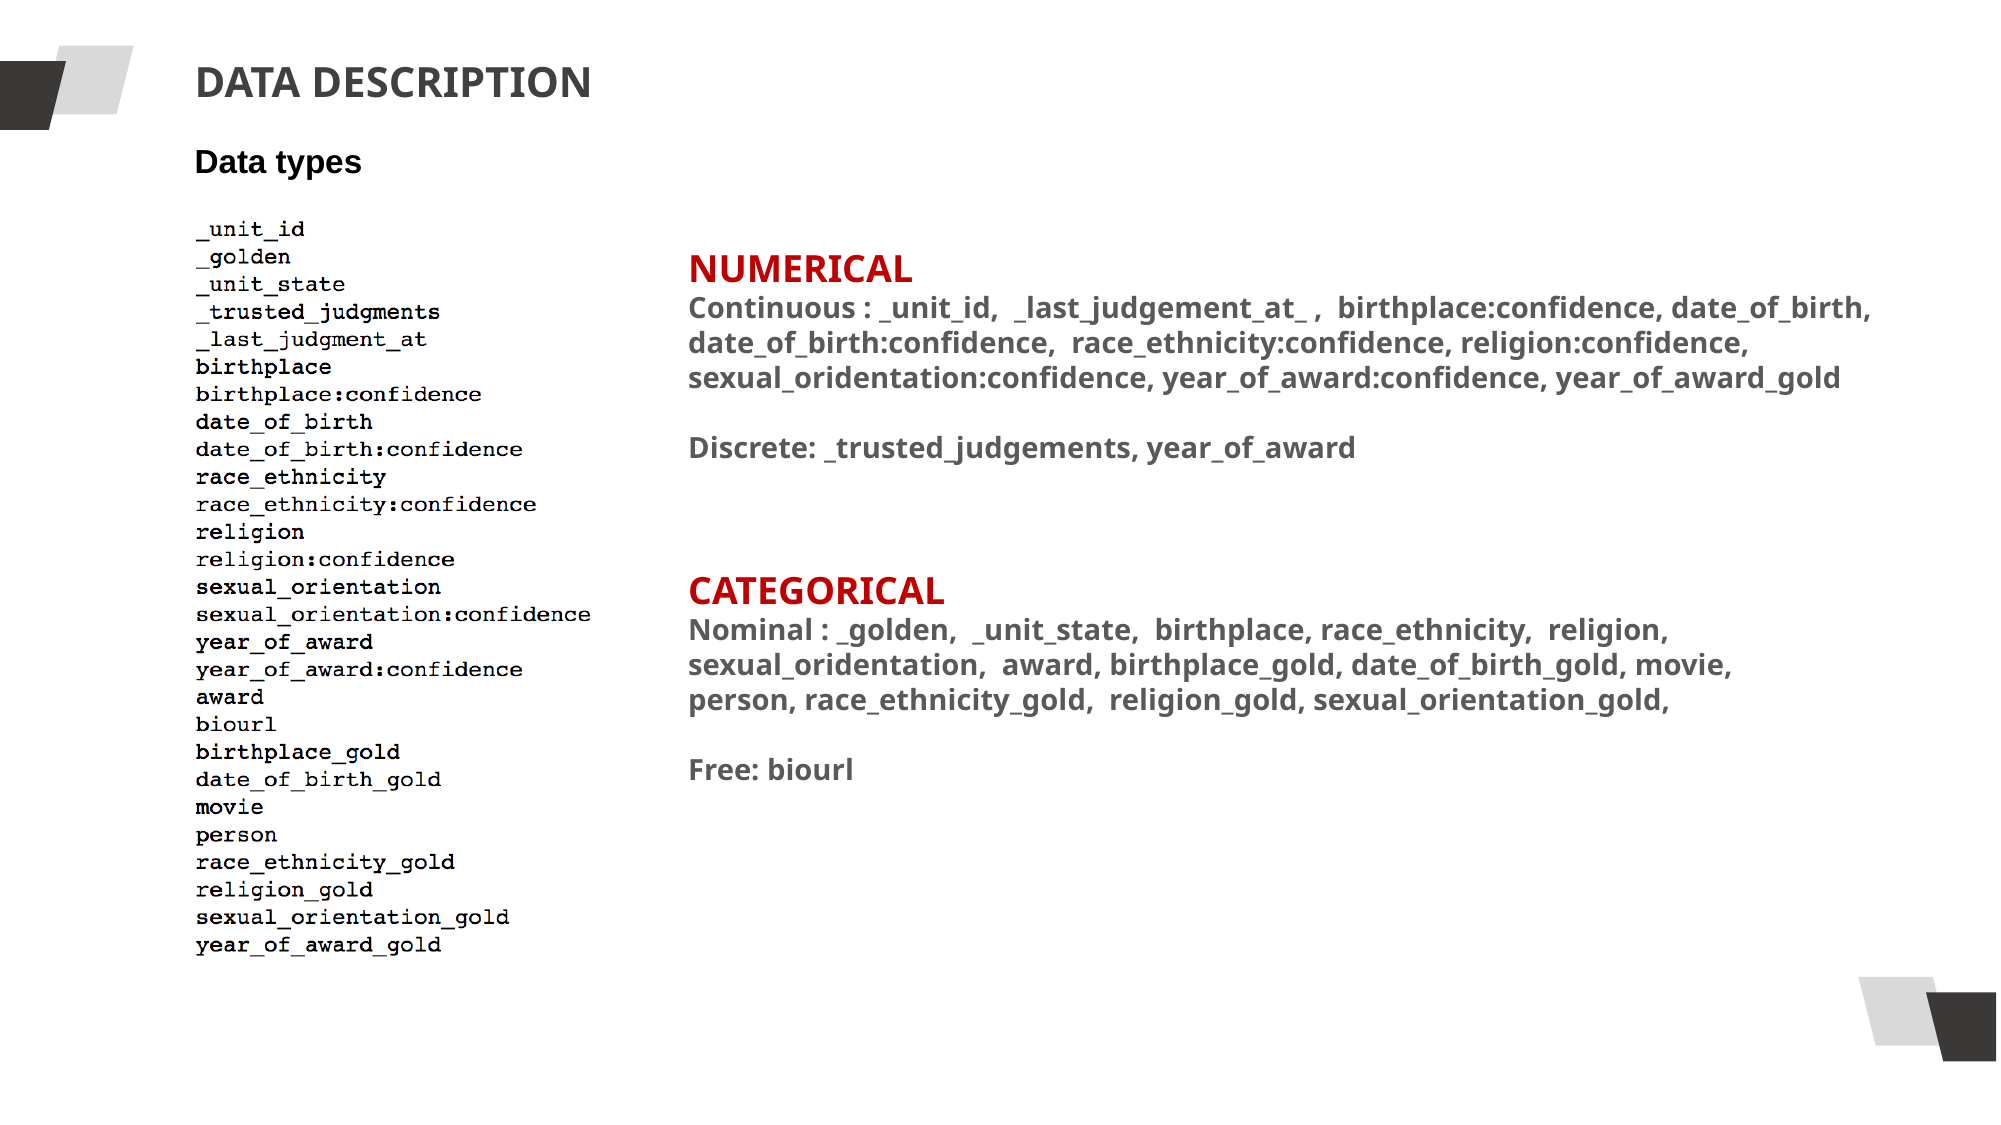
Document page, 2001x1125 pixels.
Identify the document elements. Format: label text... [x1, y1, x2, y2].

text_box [0, 45, 134, 130]
text_box Data types [179, 133, 489, 188]
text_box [1858, 976, 1997, 1062]
text_box CATEGORICAL Nominal : _golden, _unit_state, birthplace, race_ethnicity, religion, sexual_oridentation, award, birthplace_gold, date_of_birth_gold, movie, person, race_ethnicity_gold, religion_gold, sexual_orientation_gold, Free: biourl [673, 559, 1774, 829]
picture [179, 213, 614, 977]
text_box NUMERICAL Continuous : _unit_id, _last_judgement_at_ , birthplace:confidence, date_of_birth, date_of_birth:confidence, race_ethnicity:confidence, religion:confidence, sexual_oridentation:confidence, year_of_award:confidence, year_of_award_gold Discrete: _trusted_judgements, year_of_award [673, 237, 1927, 507]
text_box DATA DESCRIPTION [179, 48, 715, 114]
